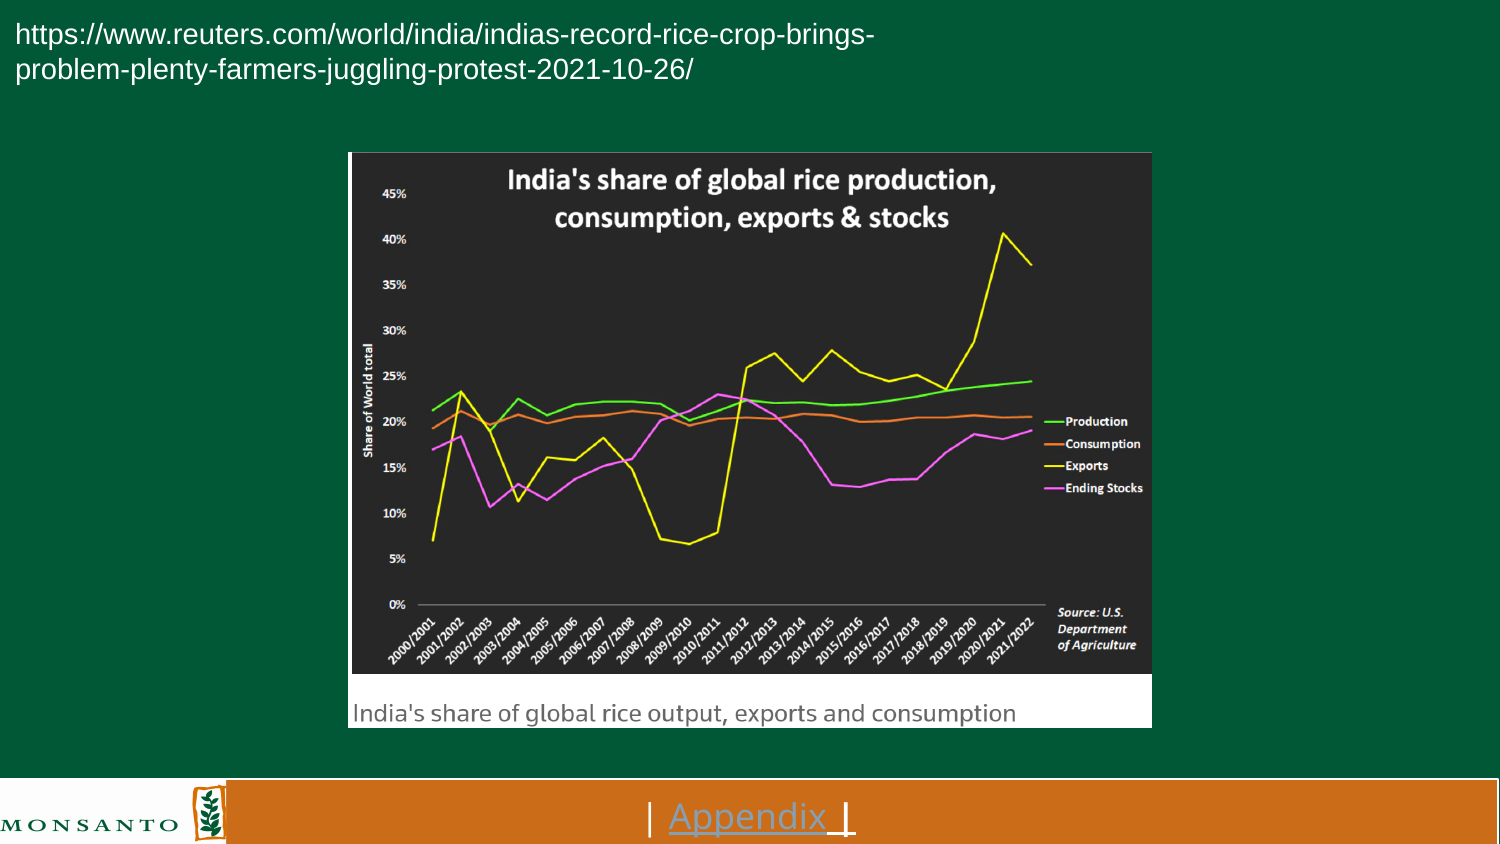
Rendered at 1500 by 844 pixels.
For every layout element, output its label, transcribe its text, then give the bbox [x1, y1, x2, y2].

picture [0, 778, 227, 844]
picture [347, 152, 1153, 728]
text_box | Appendix | [228, 779, 1498, 844]
text_box https://www.reuters.com/world/india/indias-record-rice-crop-brings-problem-plenty-farmers-juggling-protest-2021-10-26/ [0, 0, 974, 100]
